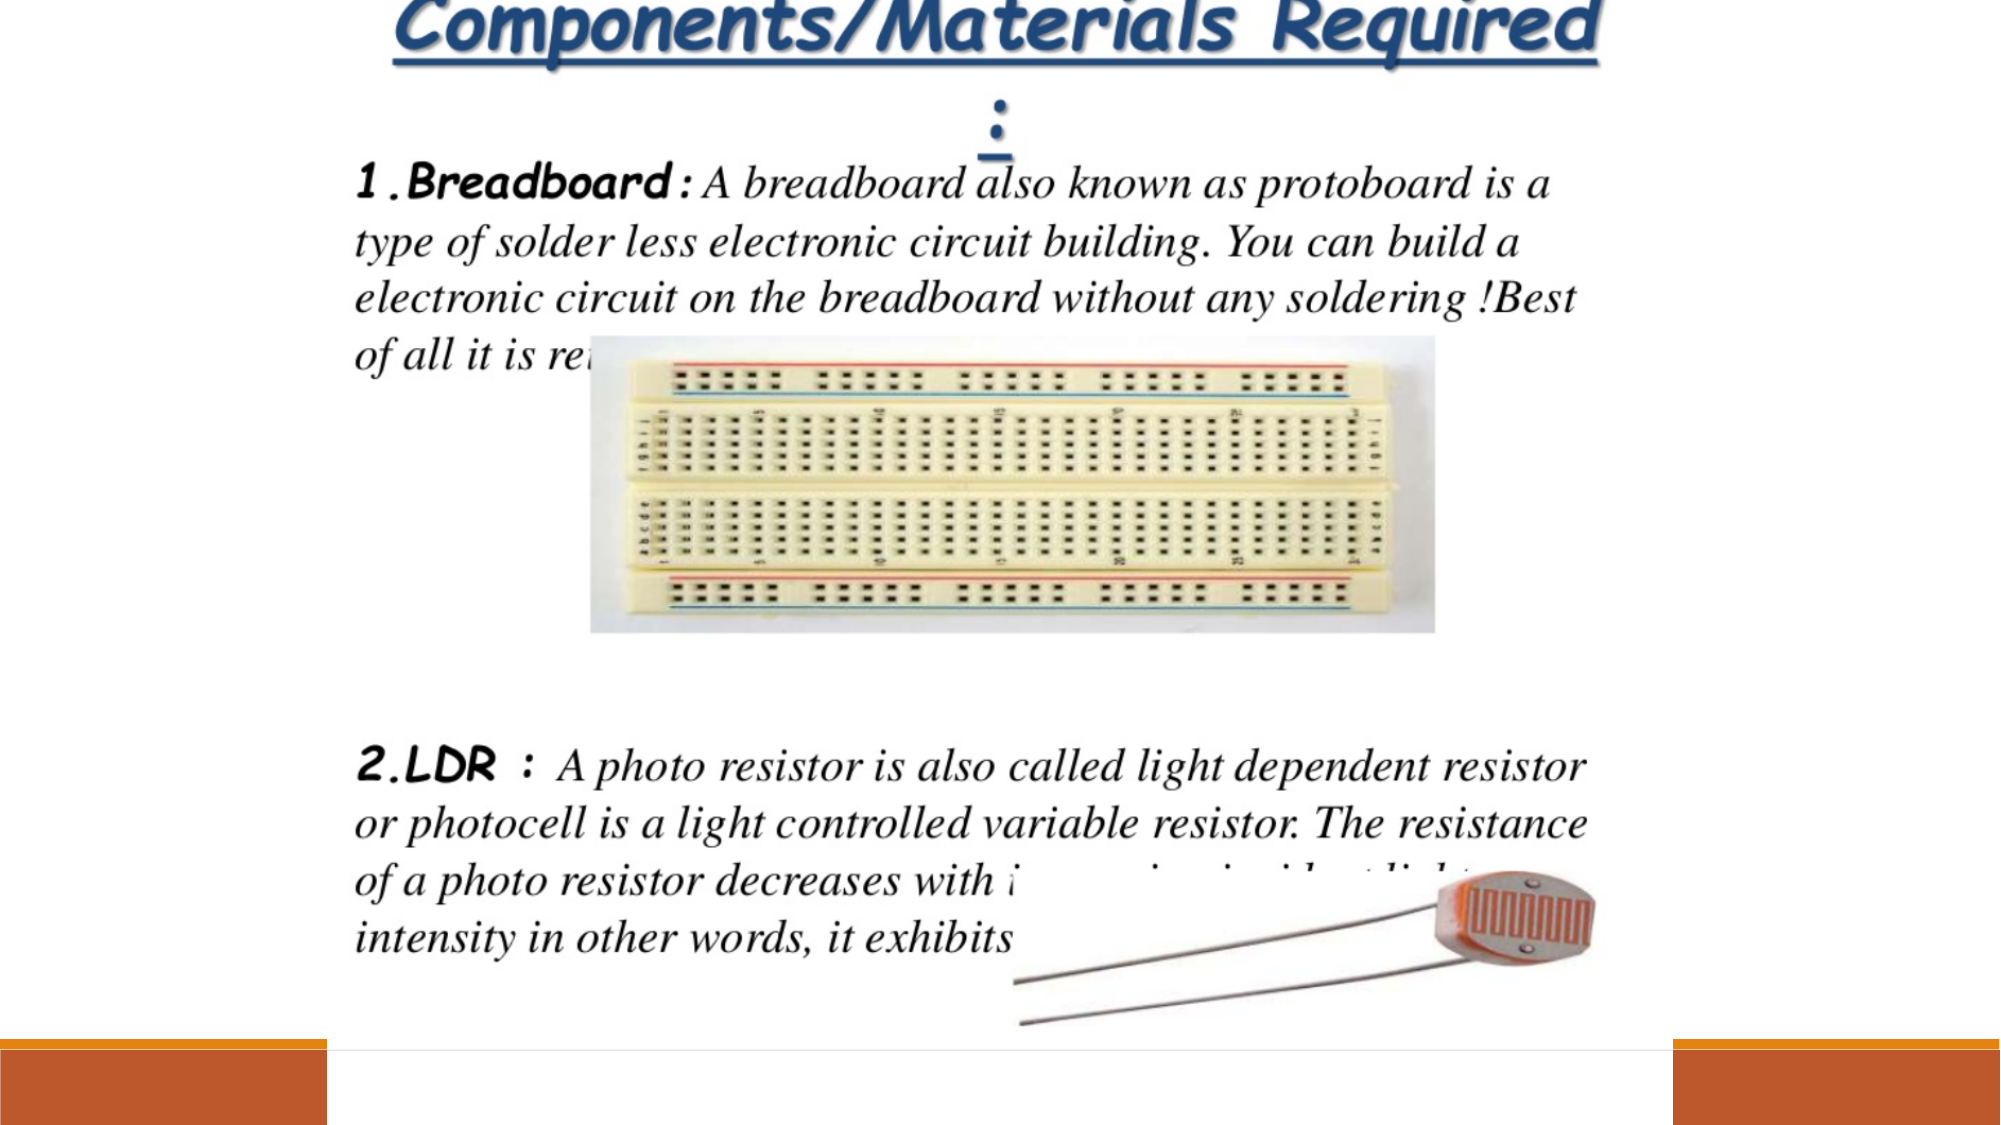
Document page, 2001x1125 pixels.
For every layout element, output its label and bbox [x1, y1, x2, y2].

picture [327, 0, 1673, 1125]
